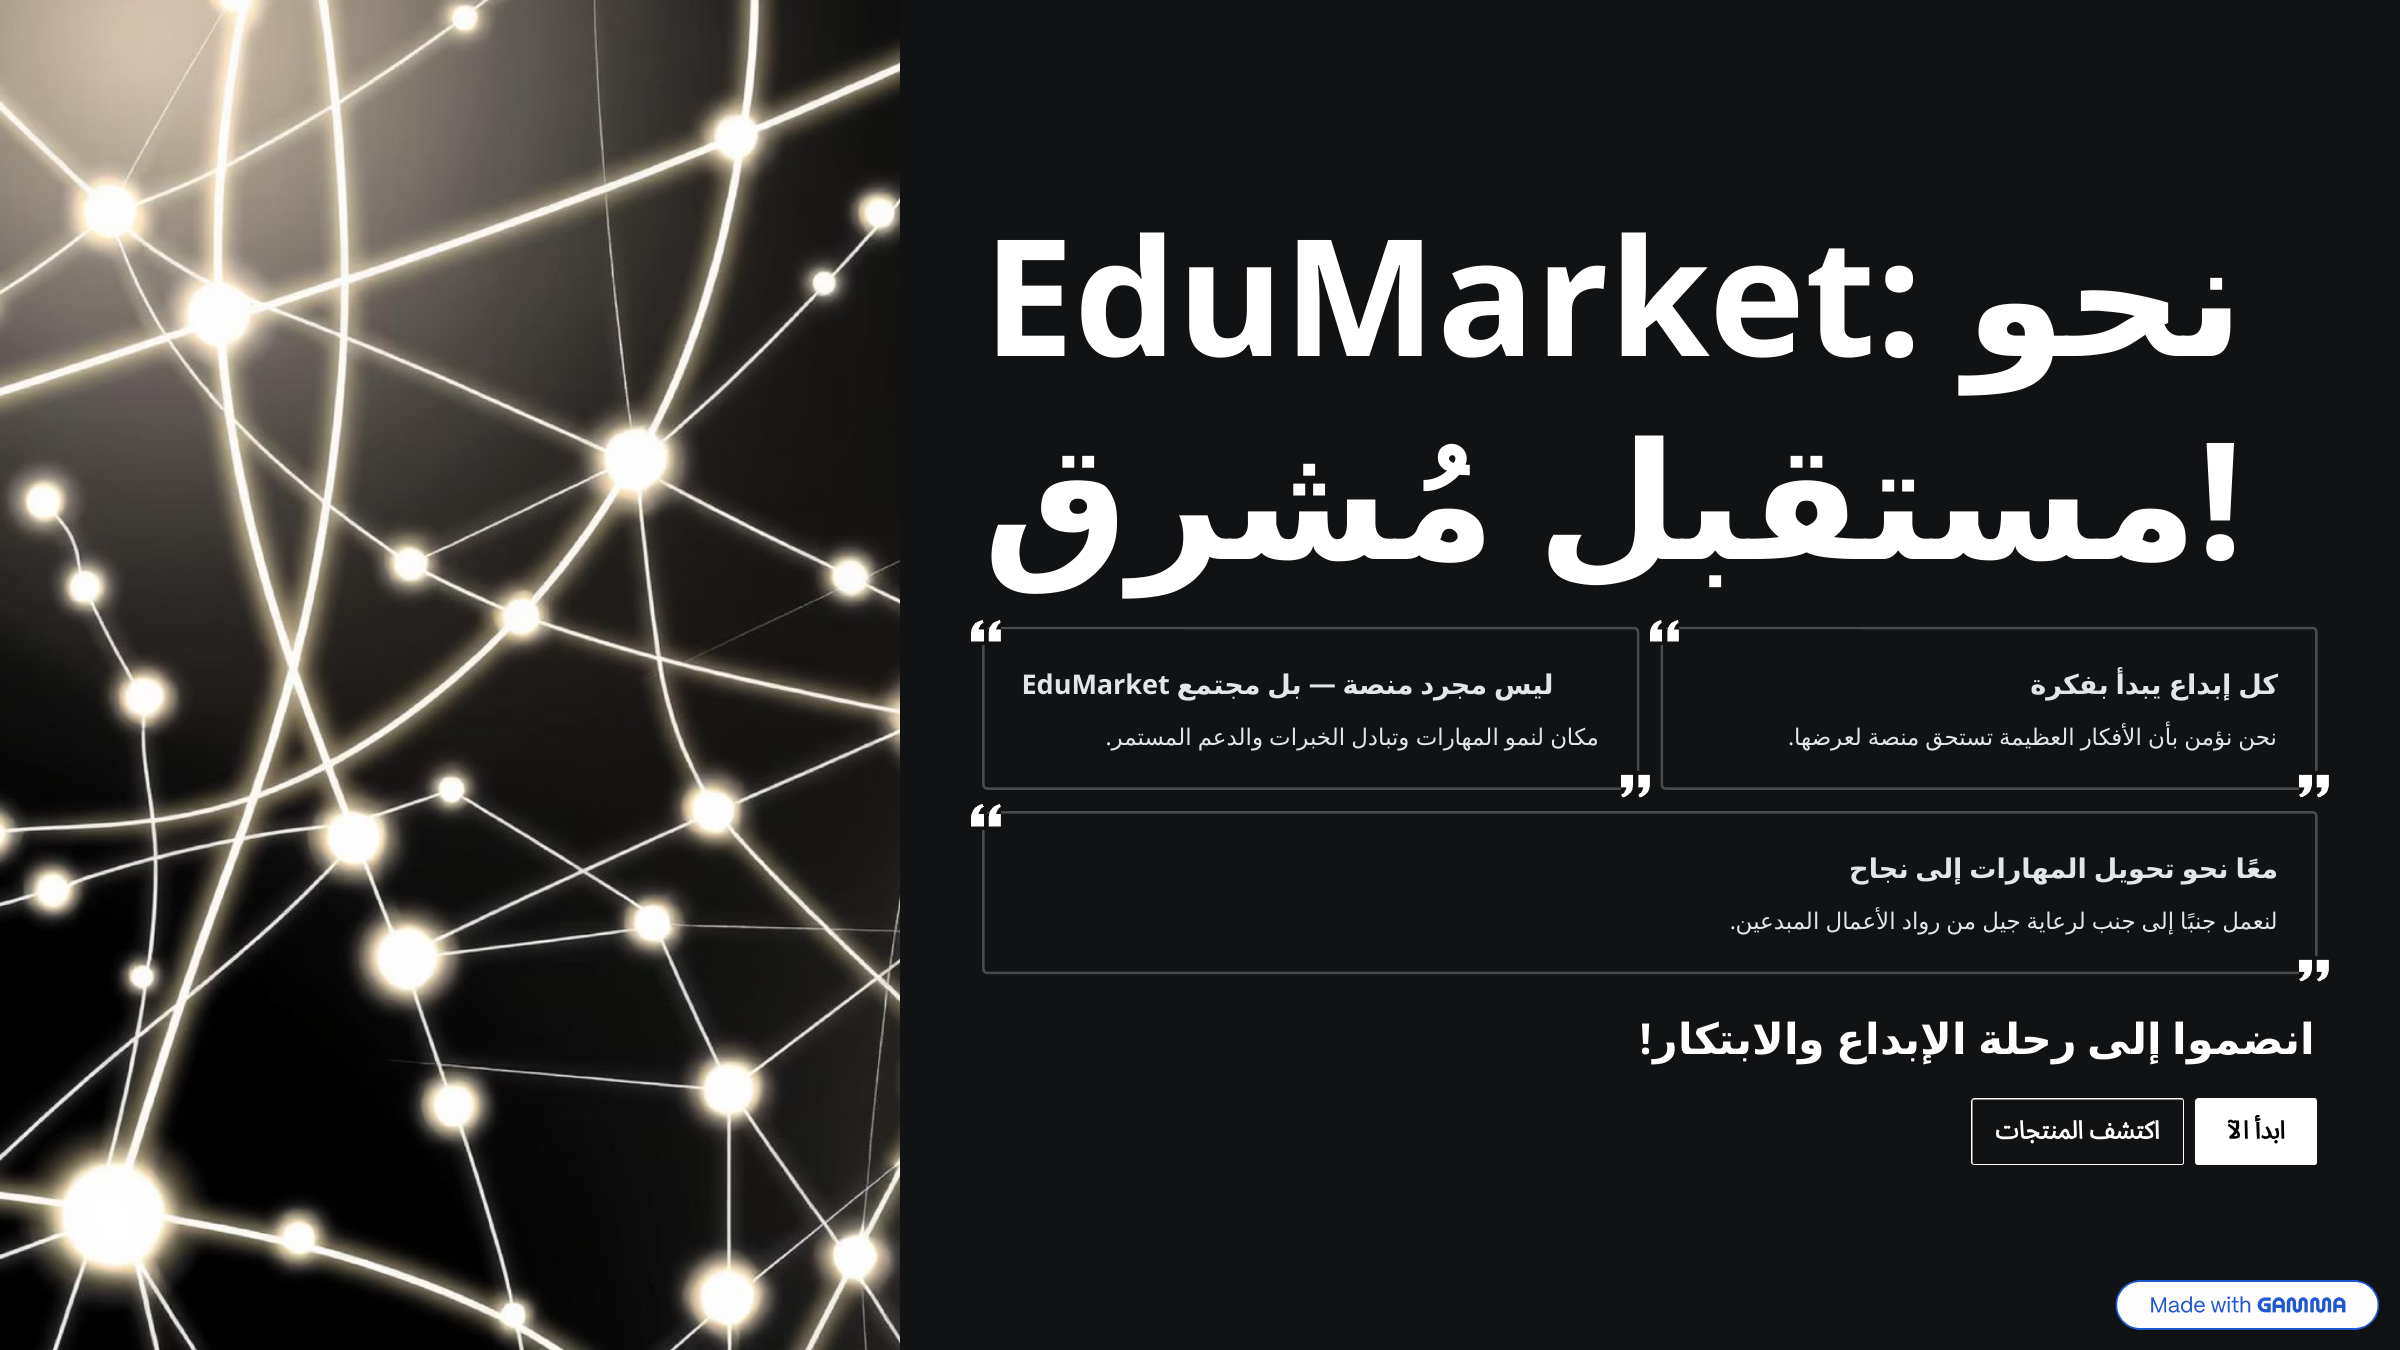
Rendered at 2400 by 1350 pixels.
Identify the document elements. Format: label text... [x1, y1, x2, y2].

text_box لنعمل جنبًا إلى جنب لرعاية جيل من رواد الأعمال المبدعين. [1021, 898, 2279, 935]
picture [971, 800, 1001, 830]
picture [2106, 1271, 2389, 1339]
text_box EduMarket ليس مجرد منصة — بل مجتمع [1021, 666, 1518, 701]
picture [1621, 771, 1650, 801]
text_box EduMarket: نحو مستقبل مُشرق! [983, 185, 2317, 593]
picture [1650, 616, 1679, 645]
picture [0, 0, 900, 1350]
text_box معًا نحو تحويل المهارات إلى نجاح [1923, 850, 2279, 885]
picture [2299, 956, 2329, 985]
text_box مكان لنمو المهارات وتبادل الخبرات والدعم المستمر. [1021, 714, 1600, 751]
text_box انضموا إلى رحلة الإبداع والابتكار! [1772, 1008, 2317, 1063]
picture [1971, 1098, 2184, 1165]
text_box نحن نؤمن بأن الأفكار العظيمة تستحق منصة لعرضها. [1700, 714, 2279, 751]
text_box [983, 627, 1639, 789]
text_box كل إبداع يبدأ بفكرة [2007, 666, 2279, 701]
text_box [983, 812, 2317, 973]
picture [971, 616, 1001, 645]
text_box [1661, 627, 2317, 789]
picture [2299, 771, 2329, 801]
picture [2195, 1098, 2317, 1165]
